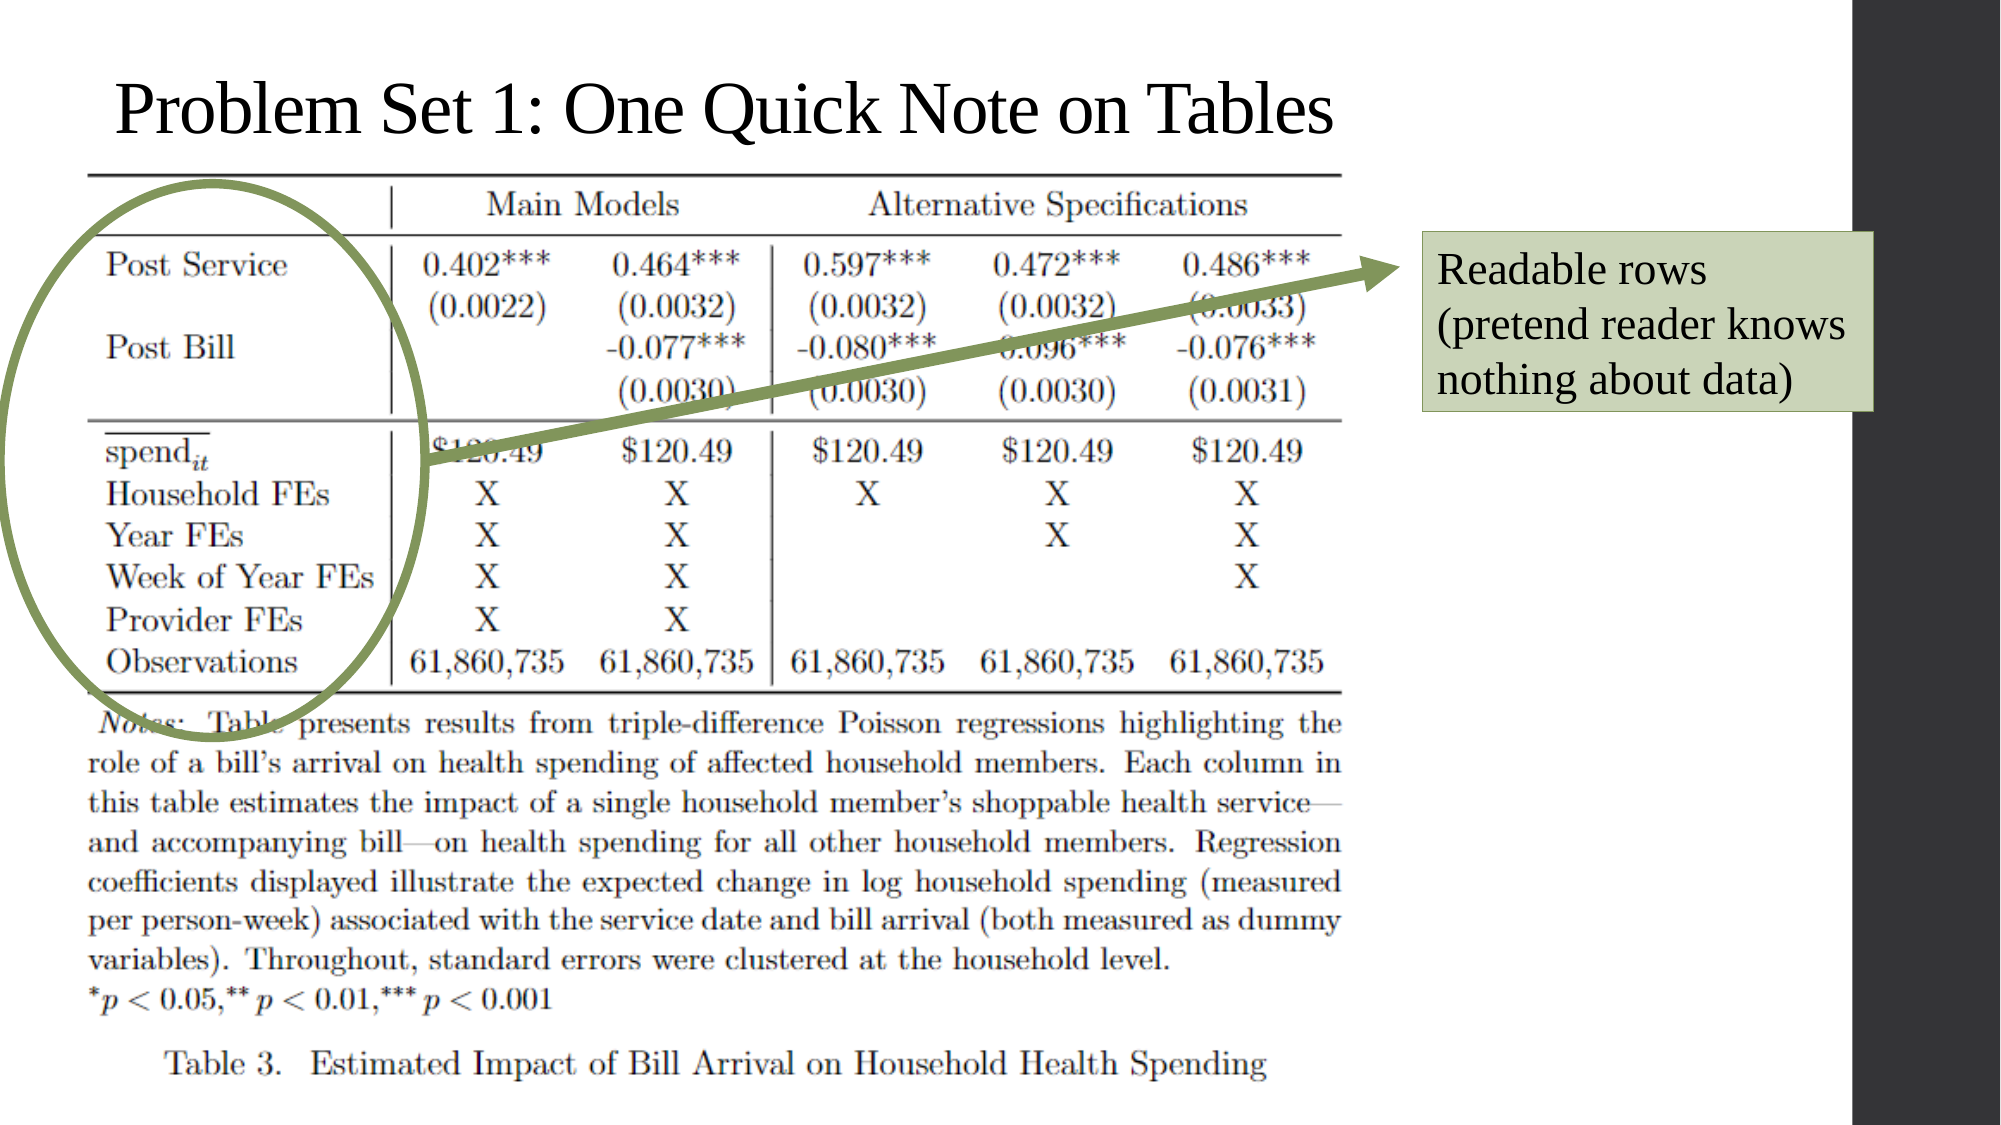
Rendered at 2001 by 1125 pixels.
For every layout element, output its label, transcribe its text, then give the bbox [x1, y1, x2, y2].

text_box Readable rows (pretend reader knows nothing about data) [1422, 231, 1874, 412]
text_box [424, 266, 1401, 461]
text_box [0, 294, 41, 627]
text_box Problem Set 1: One Quick Note on Tables [99, 55, 1813, 158]
picture [49, 157, 1376, 1099]
